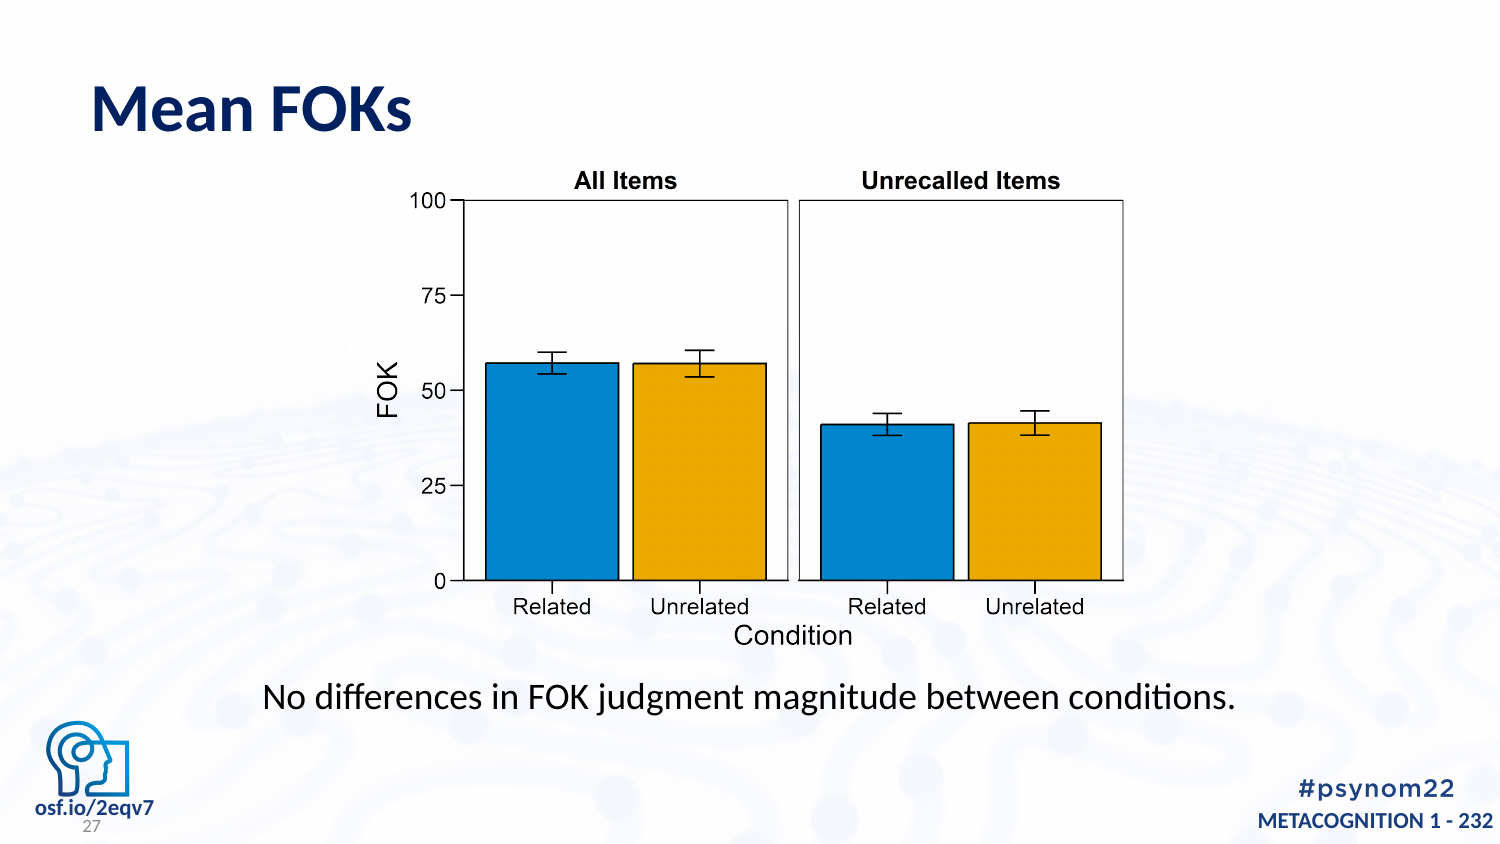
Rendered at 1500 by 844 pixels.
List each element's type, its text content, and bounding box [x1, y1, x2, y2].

slide_number 27 [63, 802, 117, 844]
list No differences in FOK judgment magnitude between conditions. [0, 656, 1500, 733]
picture [0, 0, 1500, 662]
title Mean FOKs [75, 33, 1425, 175]
picture [85, 733, 99, 740]
picture [0, 733, 1500, 844]
